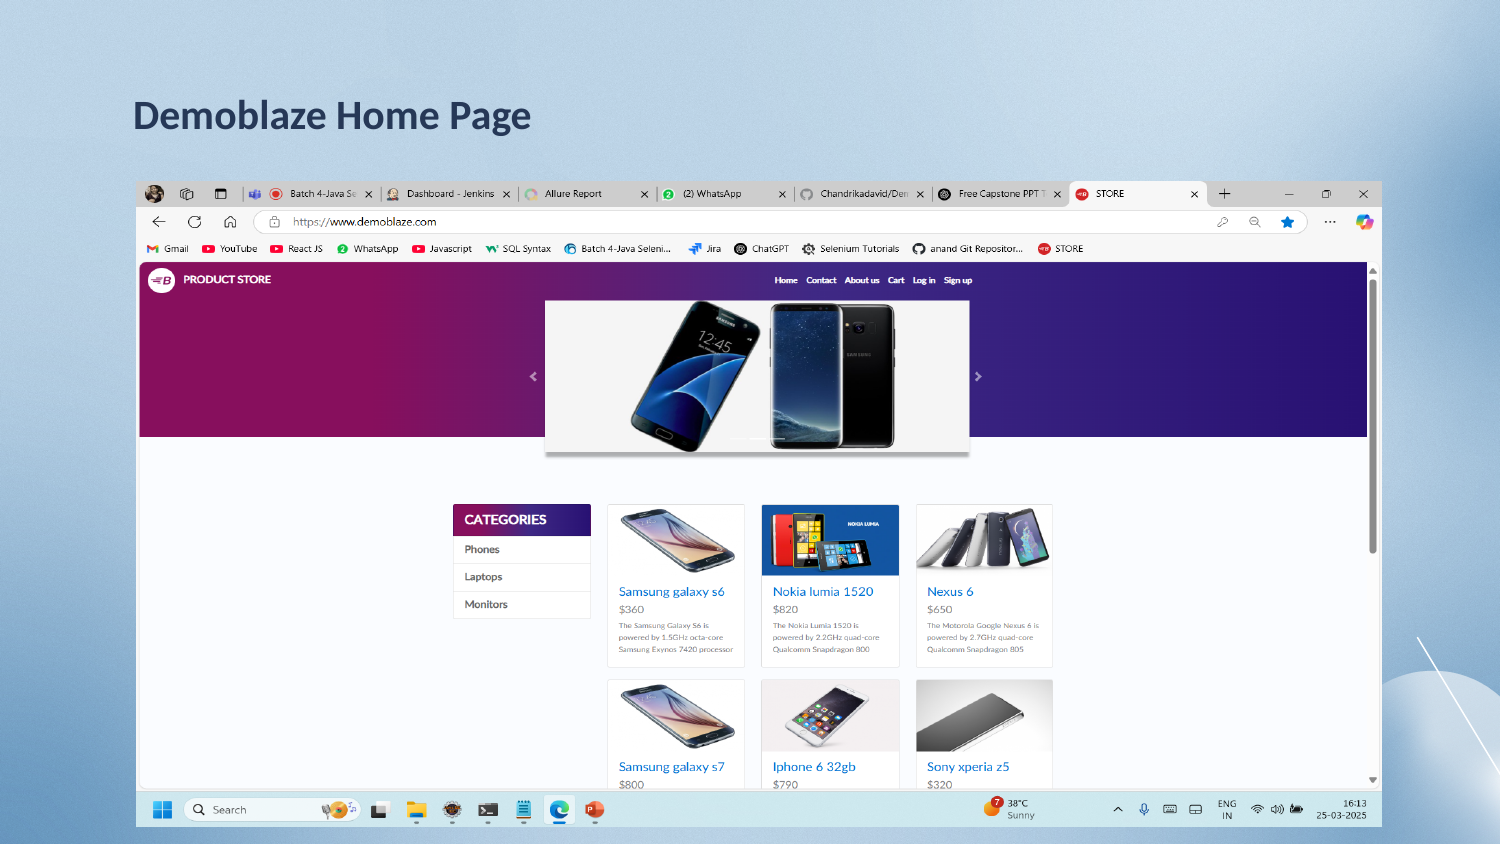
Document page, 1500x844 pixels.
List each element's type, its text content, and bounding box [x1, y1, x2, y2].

picture [0, 0, 1500, 844]
title Demoblaze Home Page [118, 72, 1382, 167]
